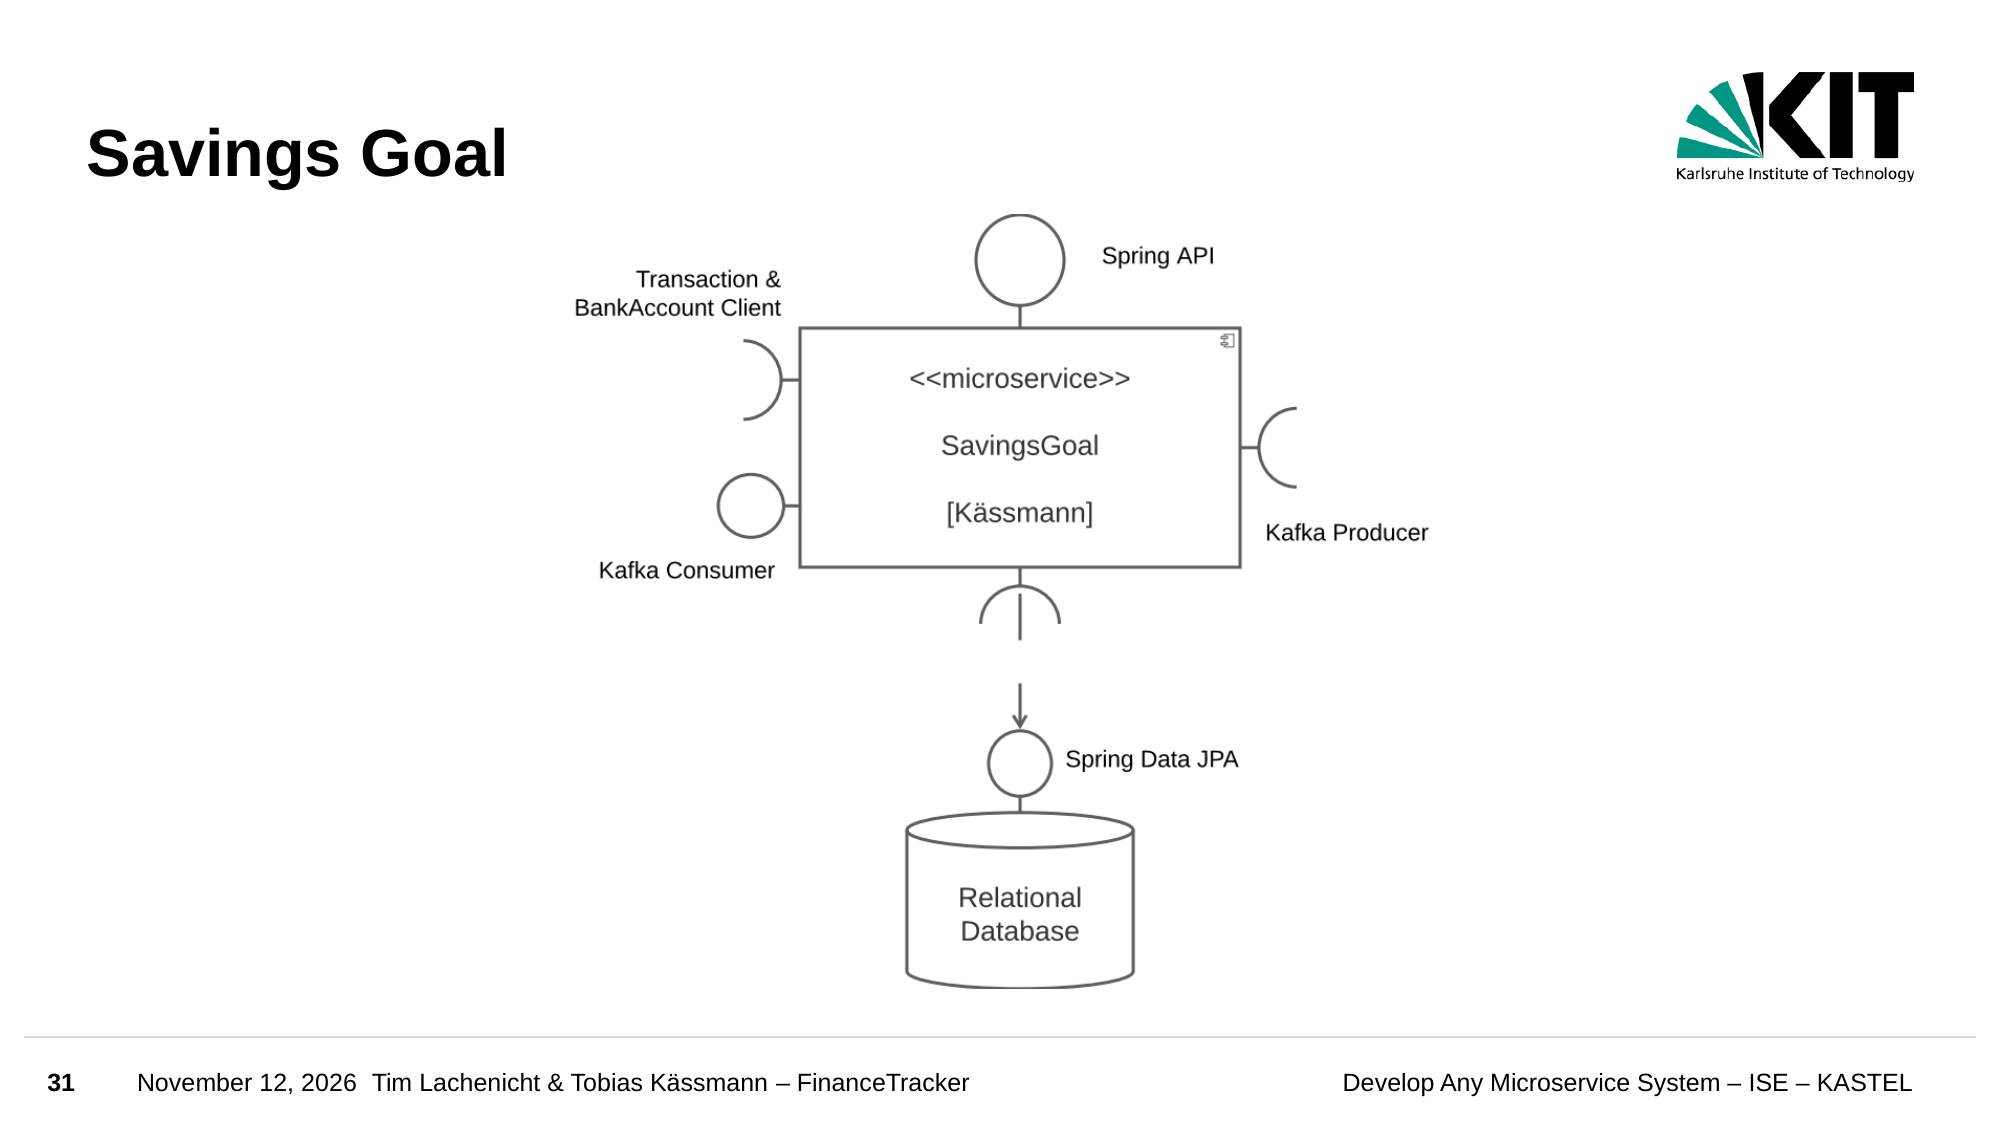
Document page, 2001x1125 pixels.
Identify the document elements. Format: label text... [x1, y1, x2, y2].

title Savings Goal [86, 64, 1589, 191]
picture [567, 213, 1433, 989]
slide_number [137, 1038, 362, 1125]
picture [1677, 72, 1914, 182]
slide_number 31 [47, 1038, 119, 1125]
